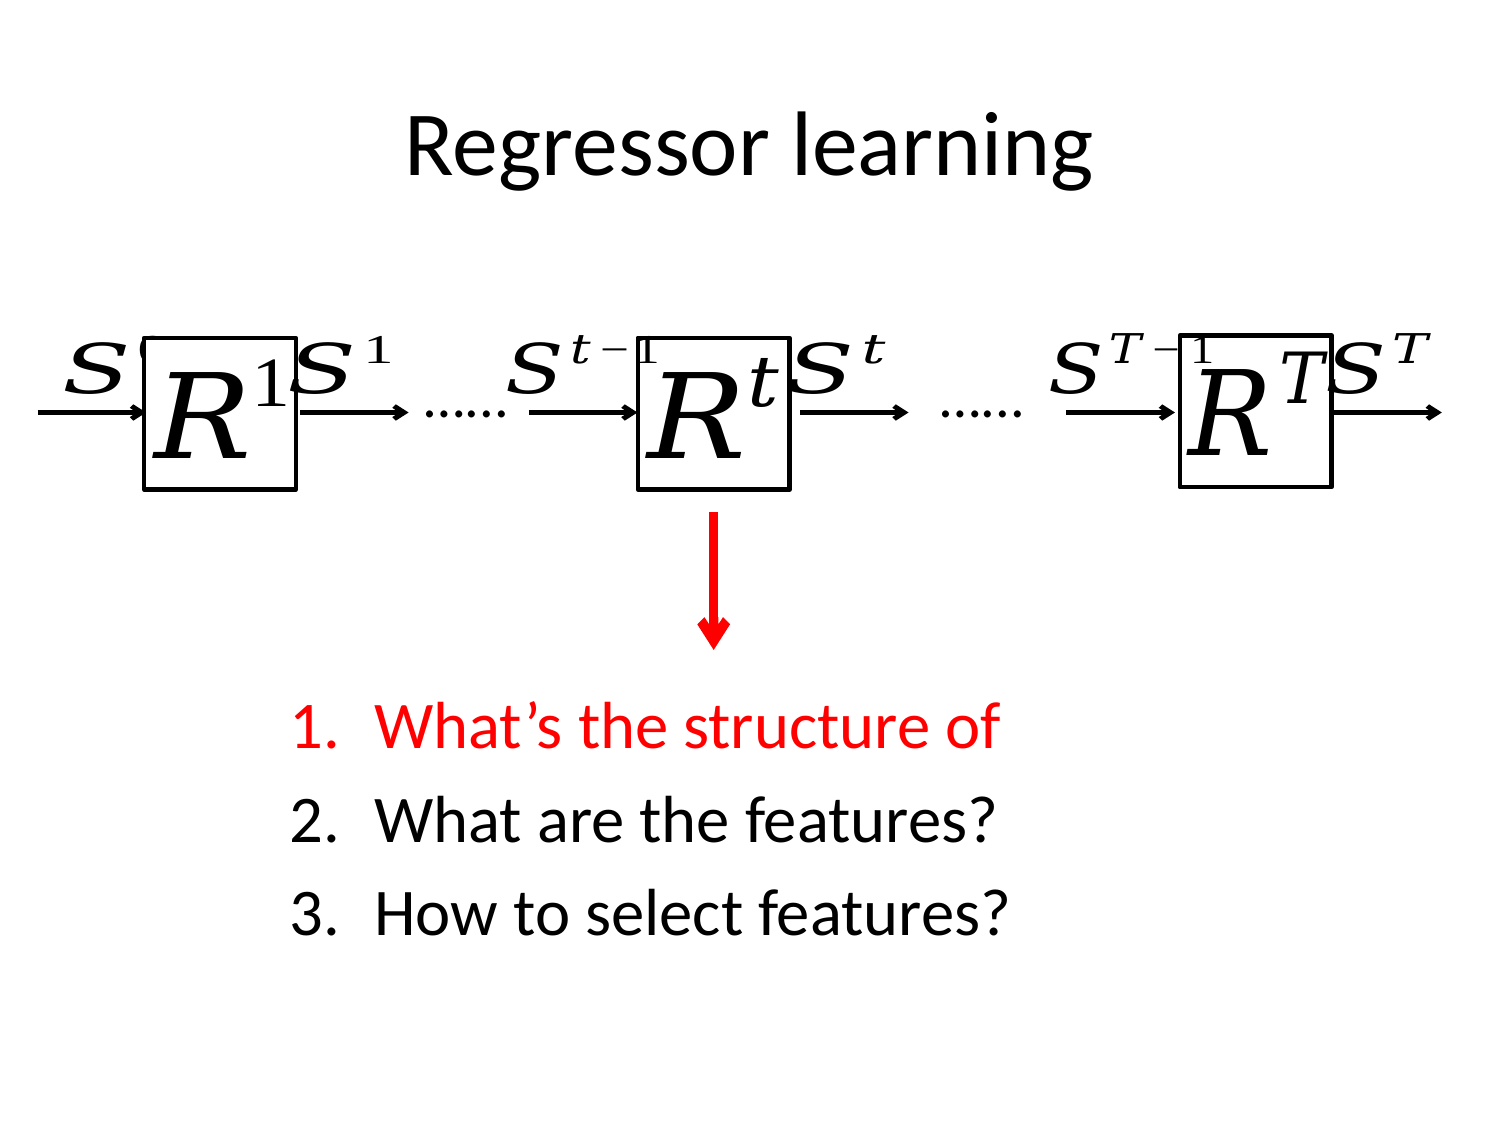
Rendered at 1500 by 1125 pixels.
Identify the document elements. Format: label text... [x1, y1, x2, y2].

title Regressor learning [75, 45, 1425, 233]
text_box …... [925, 351, 1041, 437]
text_box …... [409, 351, 525, 437]
